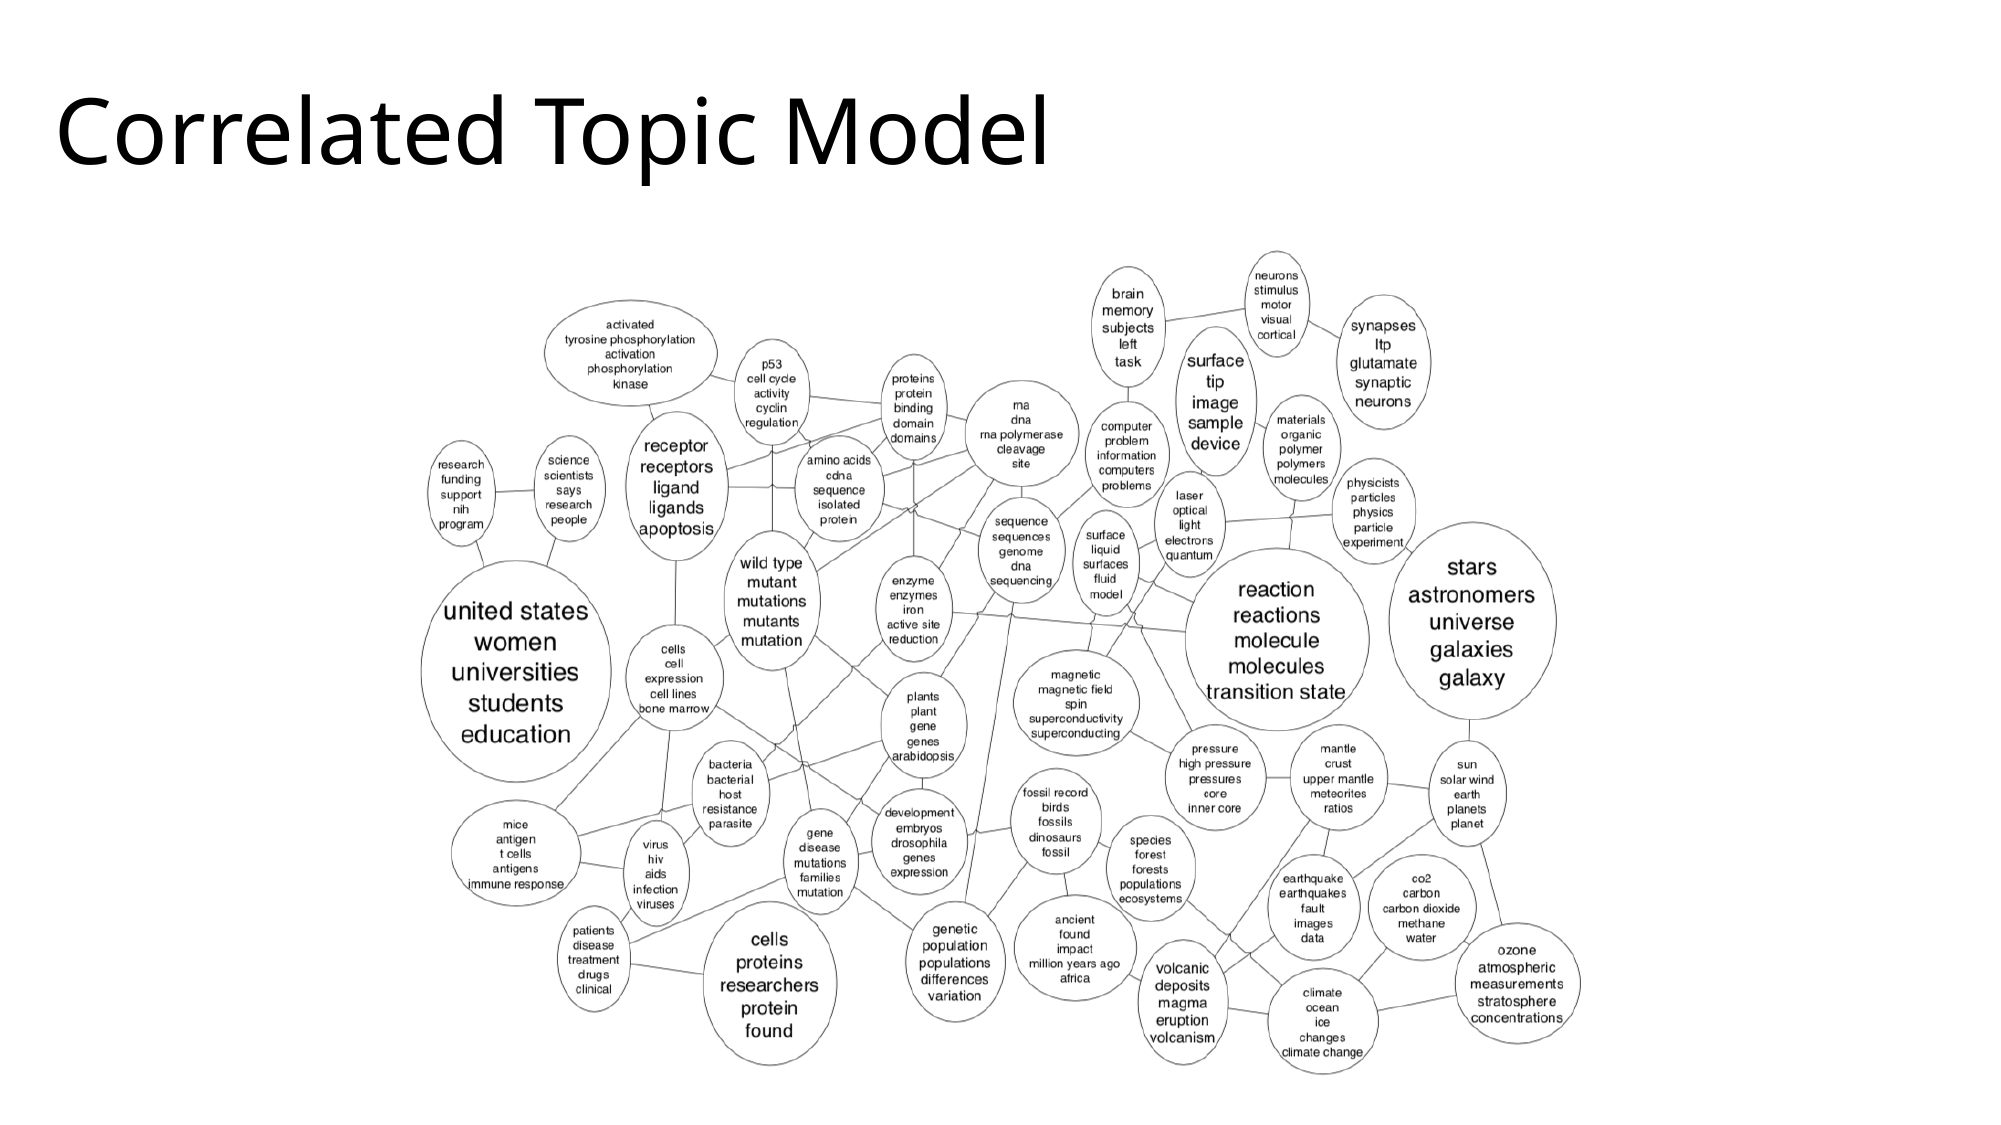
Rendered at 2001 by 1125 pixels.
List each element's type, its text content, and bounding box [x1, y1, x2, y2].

title Correlated Topic Model [39, 26, 1765, 244]
picture [389, 243, 1594, 1091]
